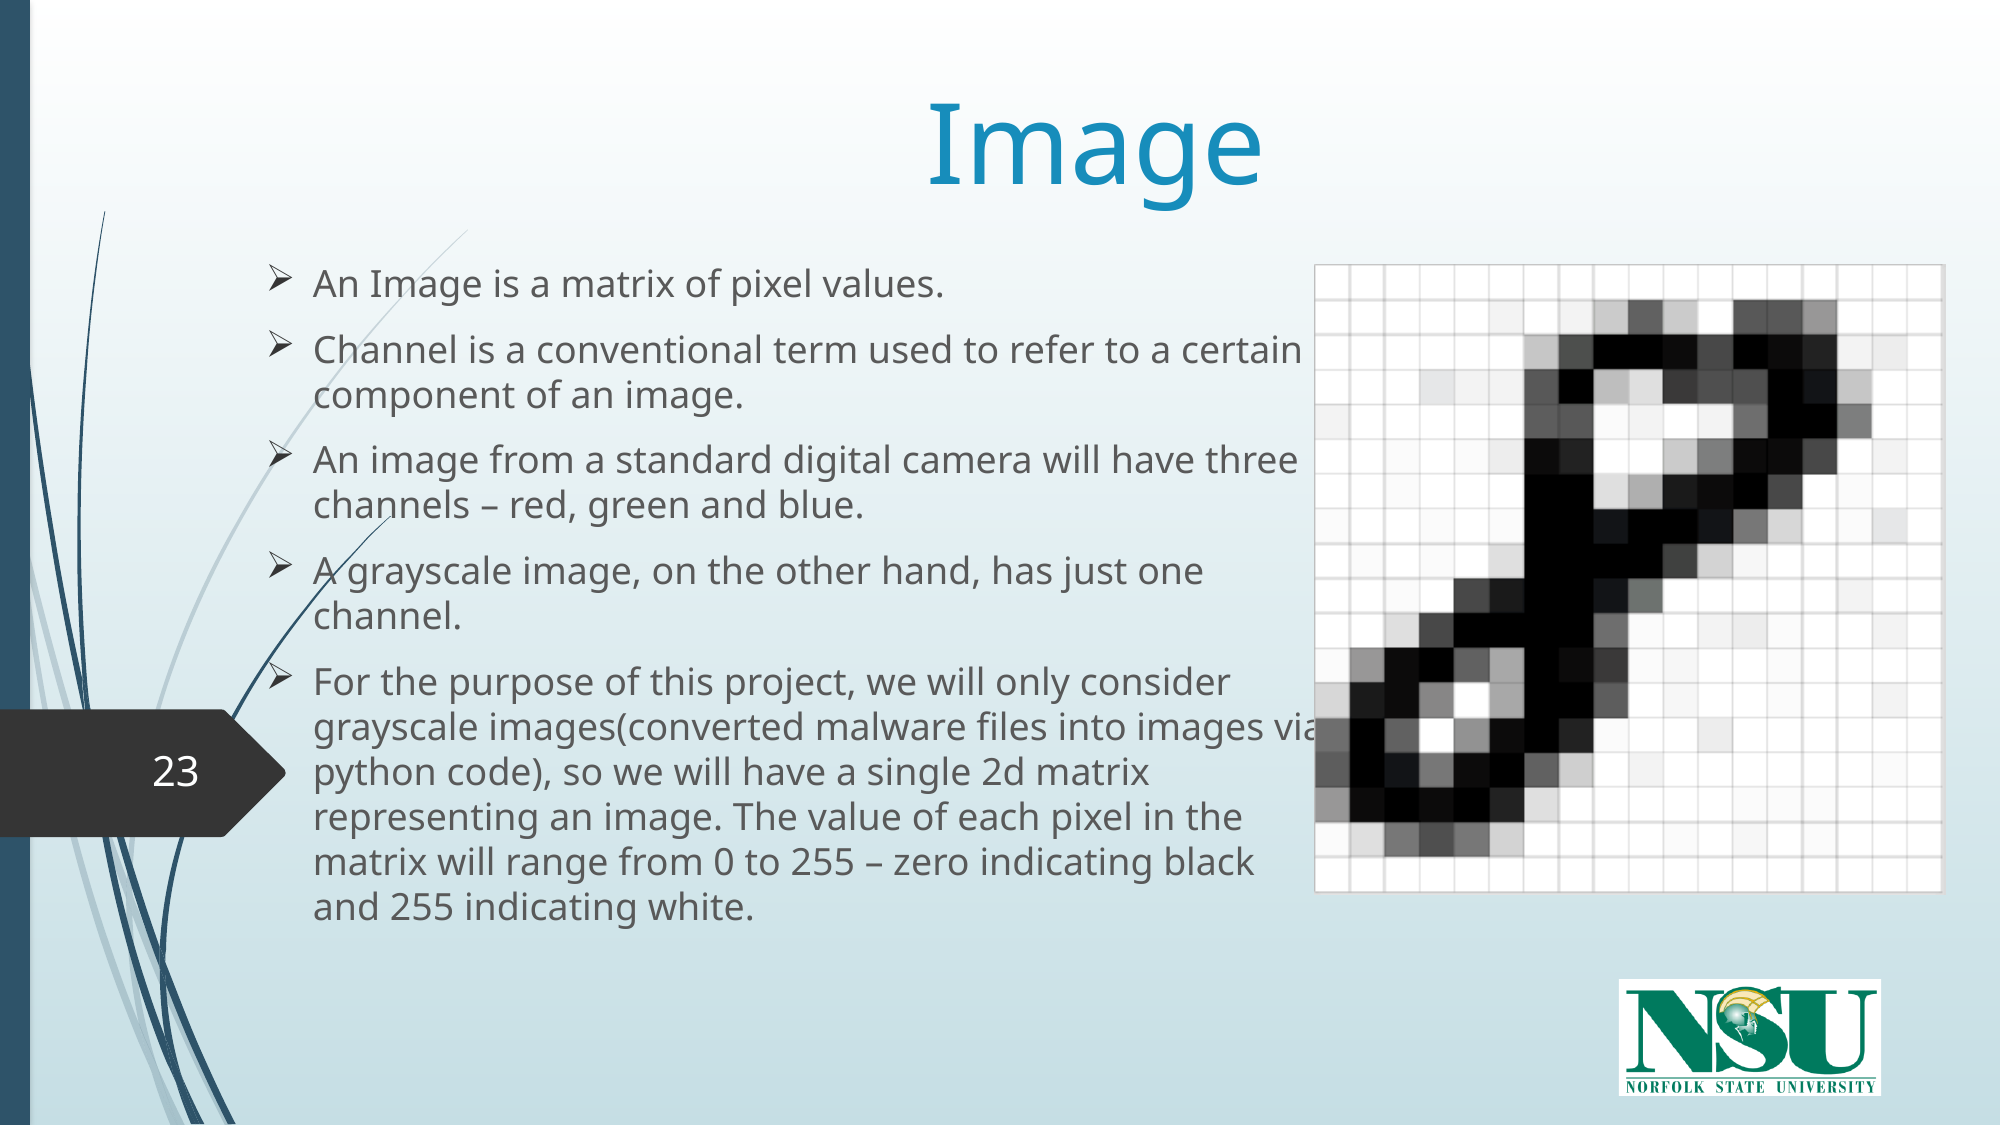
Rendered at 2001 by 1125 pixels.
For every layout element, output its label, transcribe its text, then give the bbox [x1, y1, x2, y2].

picture [1618, 979, 1882, 1096]
title Image [407, 26, 1785, 215]
picture [1313, 264, 1947, 896]
slide_number 23 [87, 743, 216, 803]
subtitle An Image is a matrix of pixel values. Channel is a conventional term used to refer to a certain component of an image. An image from a standard digital camera will have three channels – red, green and blue. A grayscale image, on the other hand, has just one channel. For the purpose of this project, we will only consider grayscale images(converted malware files into images via python code), so we will have a single 2d matrix representing an image. The value of each pixel in the matrix will range from 0 to 255 – zero indicating black and 255 indicating white. [250, 252, 1346, 939]
